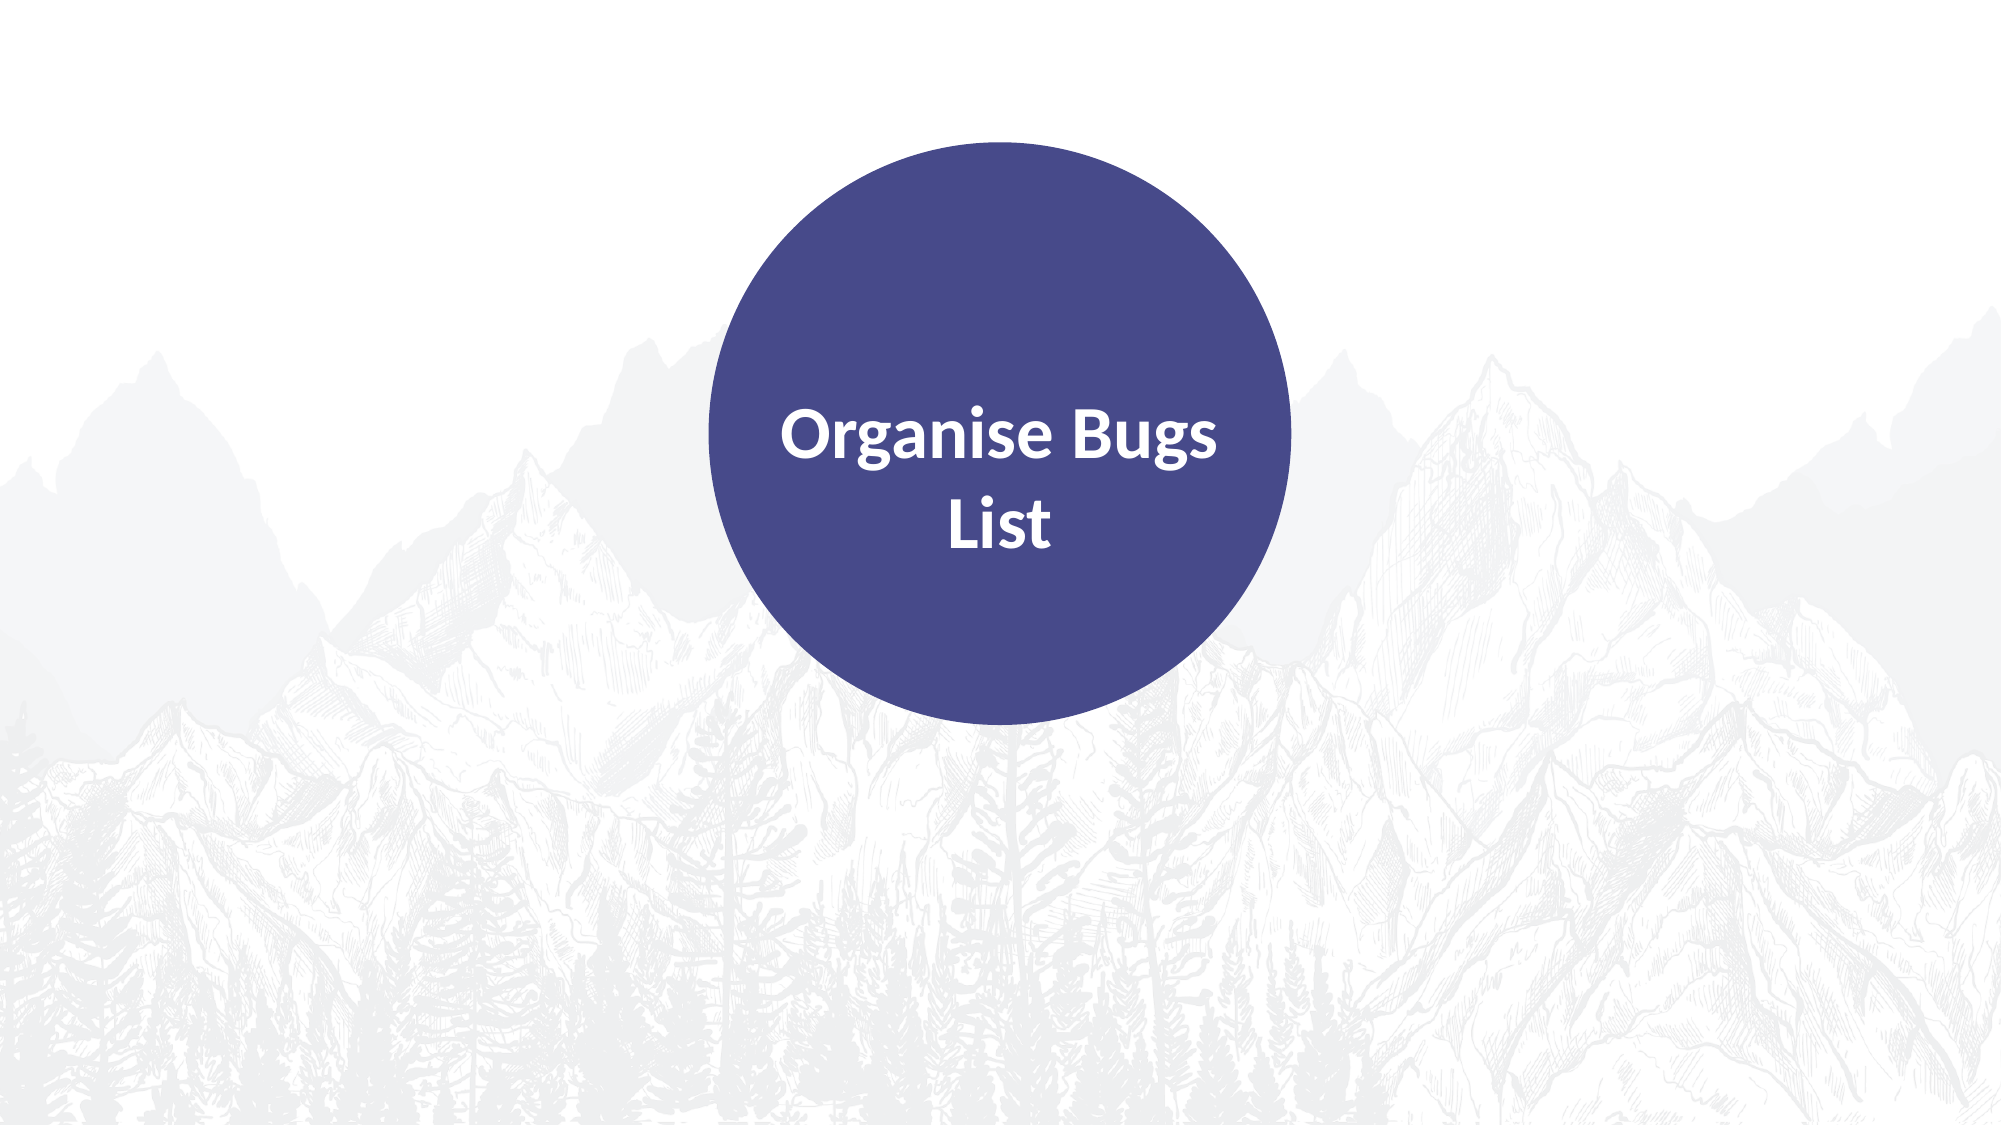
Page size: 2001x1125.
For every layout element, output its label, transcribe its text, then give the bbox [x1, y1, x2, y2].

text_box Organise Bugs List [717, 368, 1283, 534]
